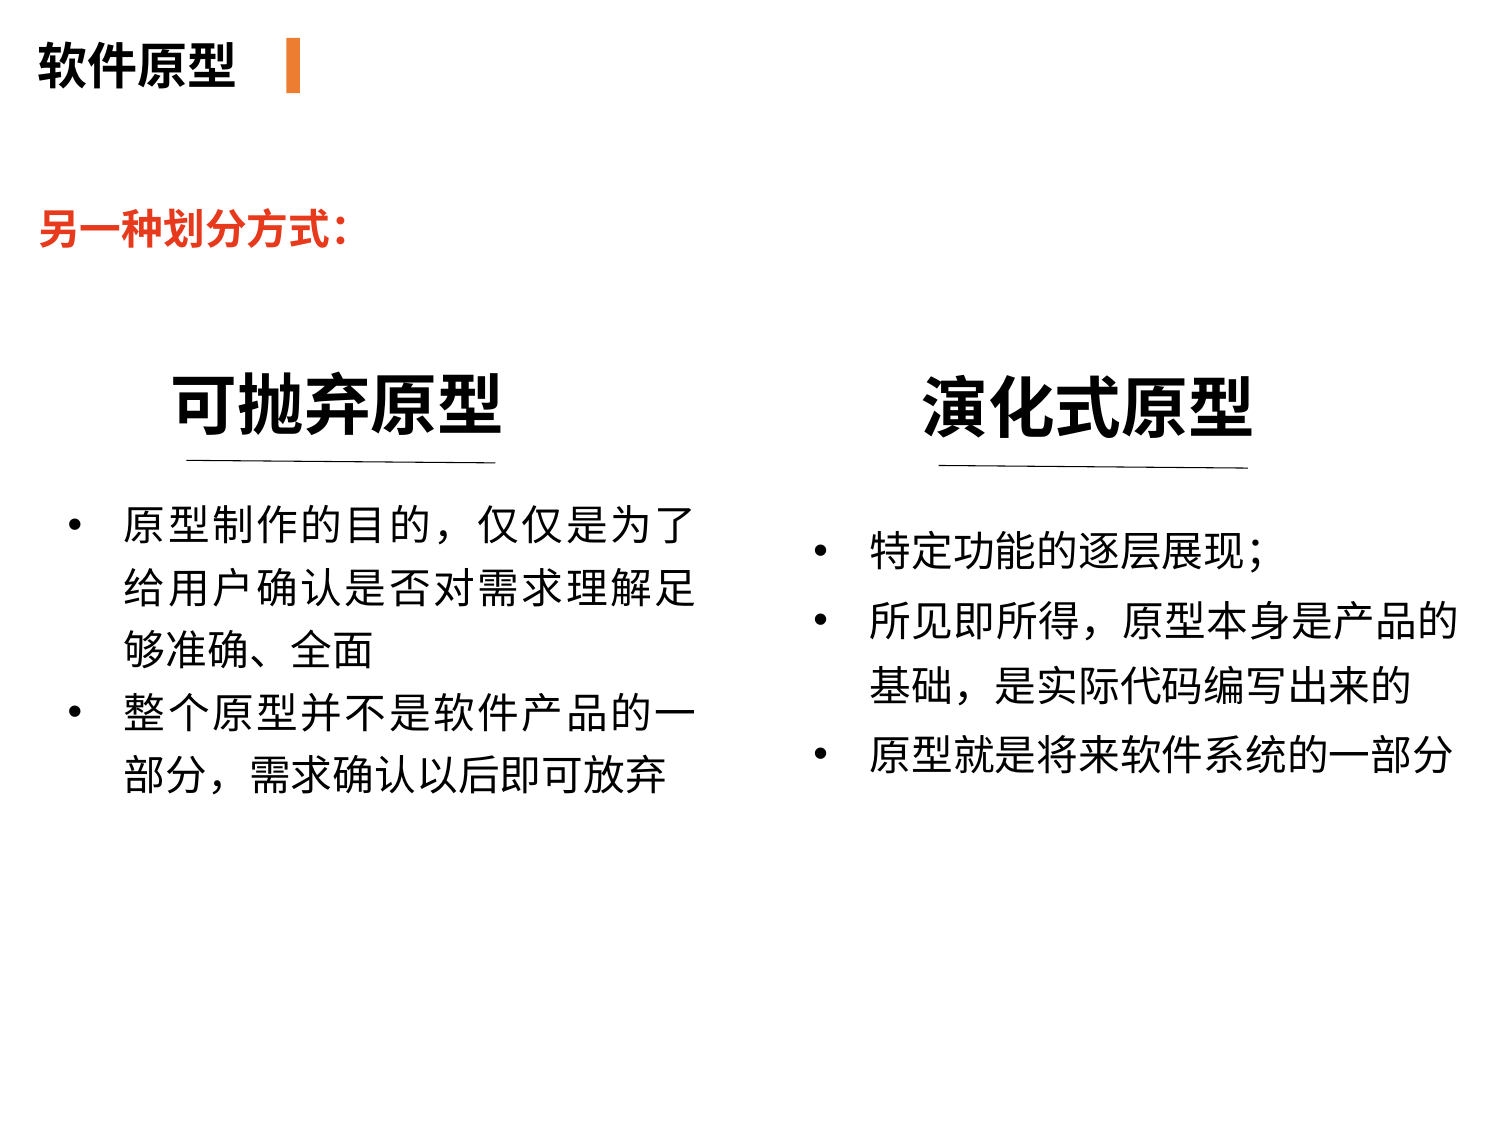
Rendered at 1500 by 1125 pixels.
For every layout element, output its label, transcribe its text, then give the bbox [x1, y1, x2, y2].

text_box 演化式原型 [906, 358, 1271, 454]
text_box [285, 37, 301, 94]
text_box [938, 465, 1248, 469]
text_box 另一种划分方式： [23, 195, 408, 261]
text_box 原型制作的目的，仅仅是为了给用户确认是否对需求理解足够准确、全面 整个原型并不是软件产品的一部分，需求确认以后即可放弃 [52, 479, 712, 807]
text_box 特定功能的逐层展现； 所见即所得，原型本身是产品的基础，是实际代码编写出来的 原型就是将来软件系统的一部分 [798, 502, 1475, 787]
text_box 可抛弃原型 [155, 355, 520, 451]
text_box 软件原型 [23, 27, 300, 103]
